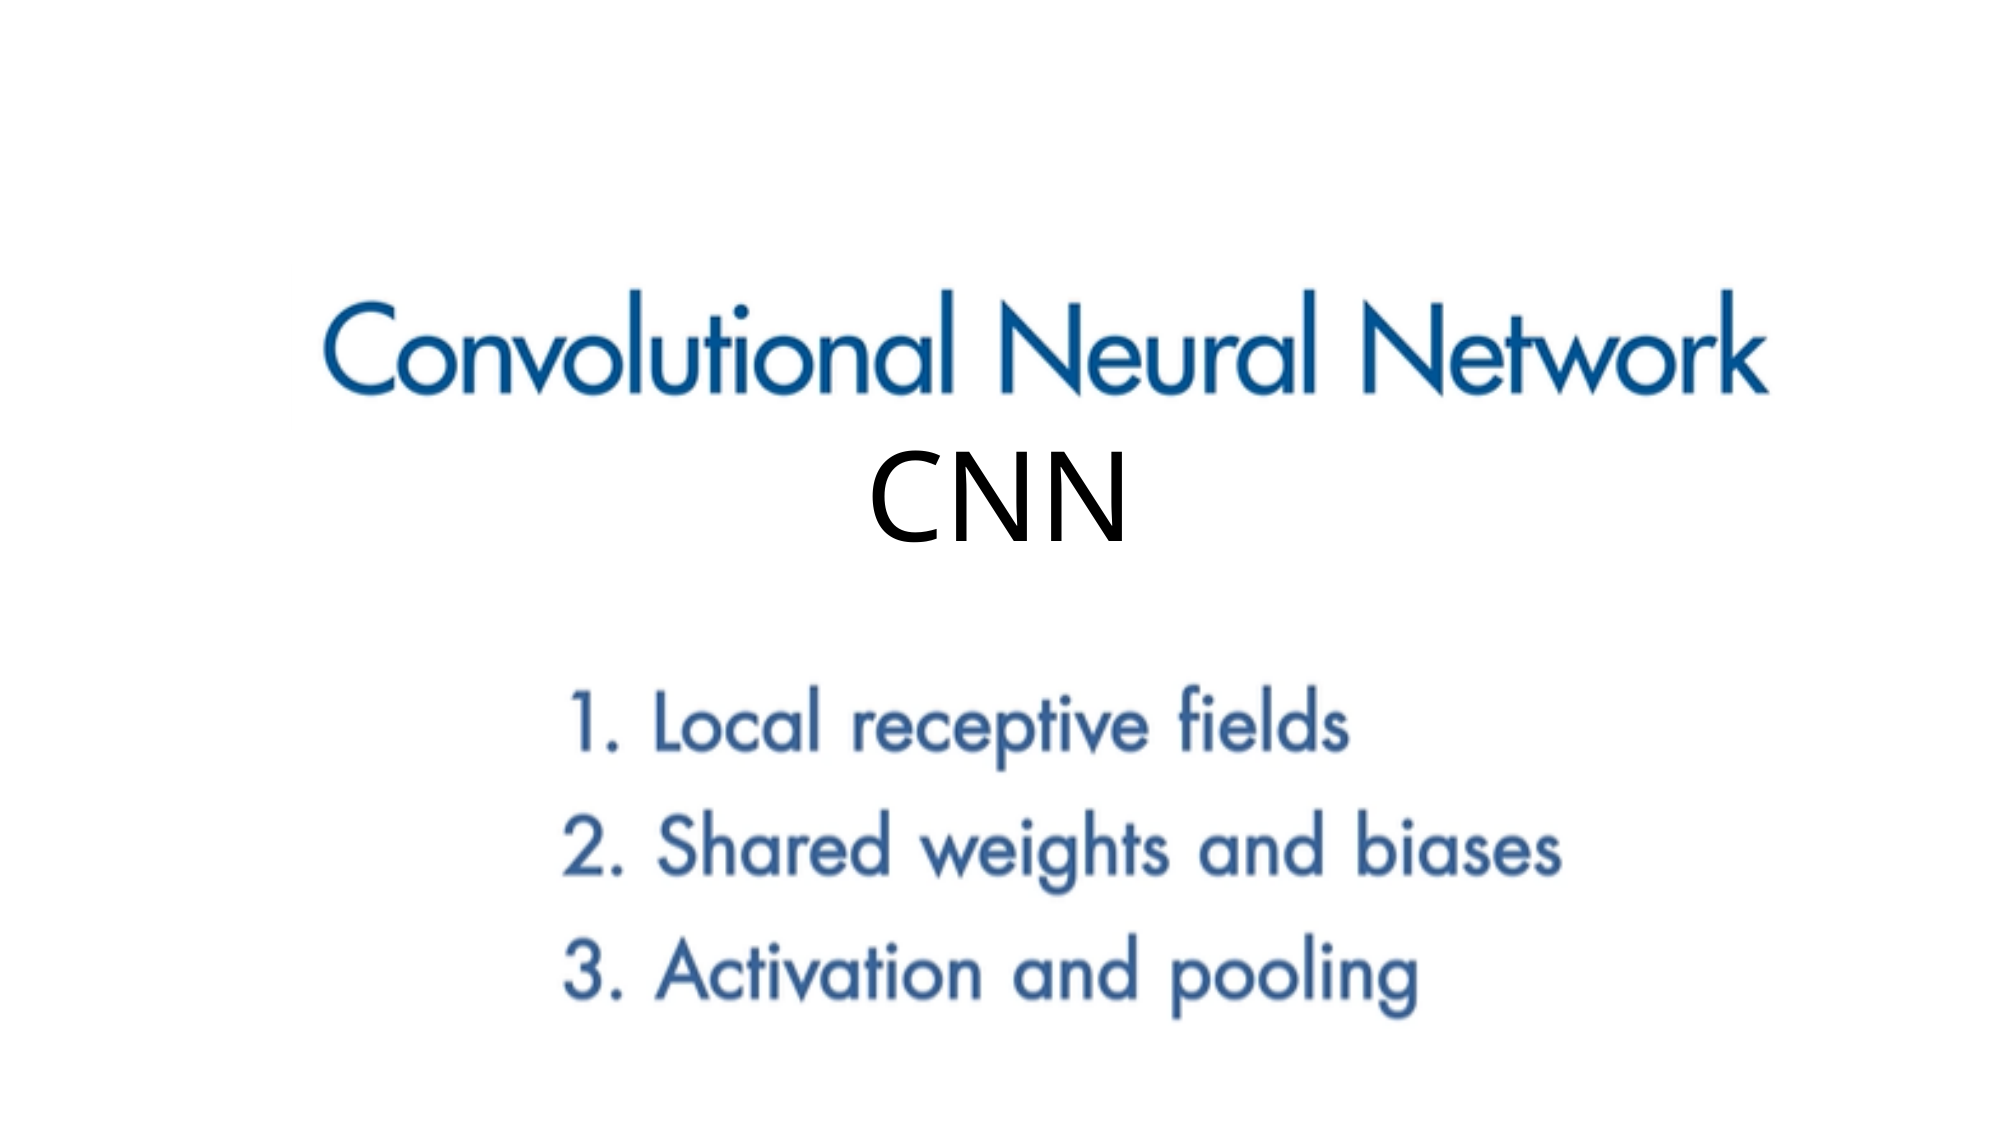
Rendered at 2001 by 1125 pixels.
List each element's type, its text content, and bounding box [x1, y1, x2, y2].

picture [290, 264, 1826, 430]
title CNN [249, 184, 1750, 576]
picture [538, 650, 1578, 1059]
